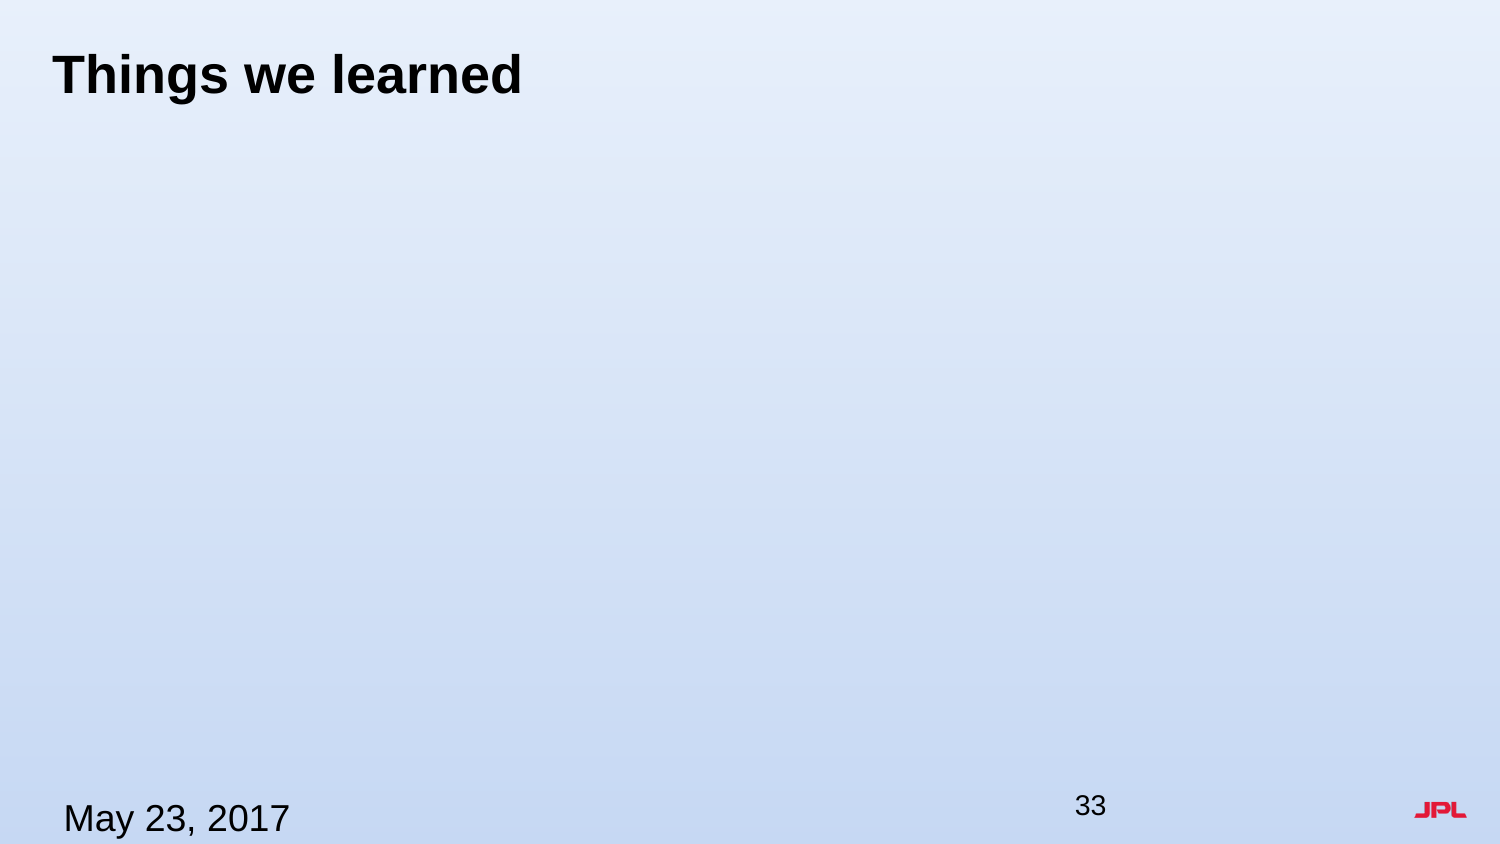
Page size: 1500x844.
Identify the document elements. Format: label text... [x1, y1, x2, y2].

title Things we learned [52, 39, 1463, 118]
text_box May 23, 2017 [55, 786, 406, 844]
picture [1413, 798, 1469, 819]
slide_number 33 [1074, 786, 1413, 833]
